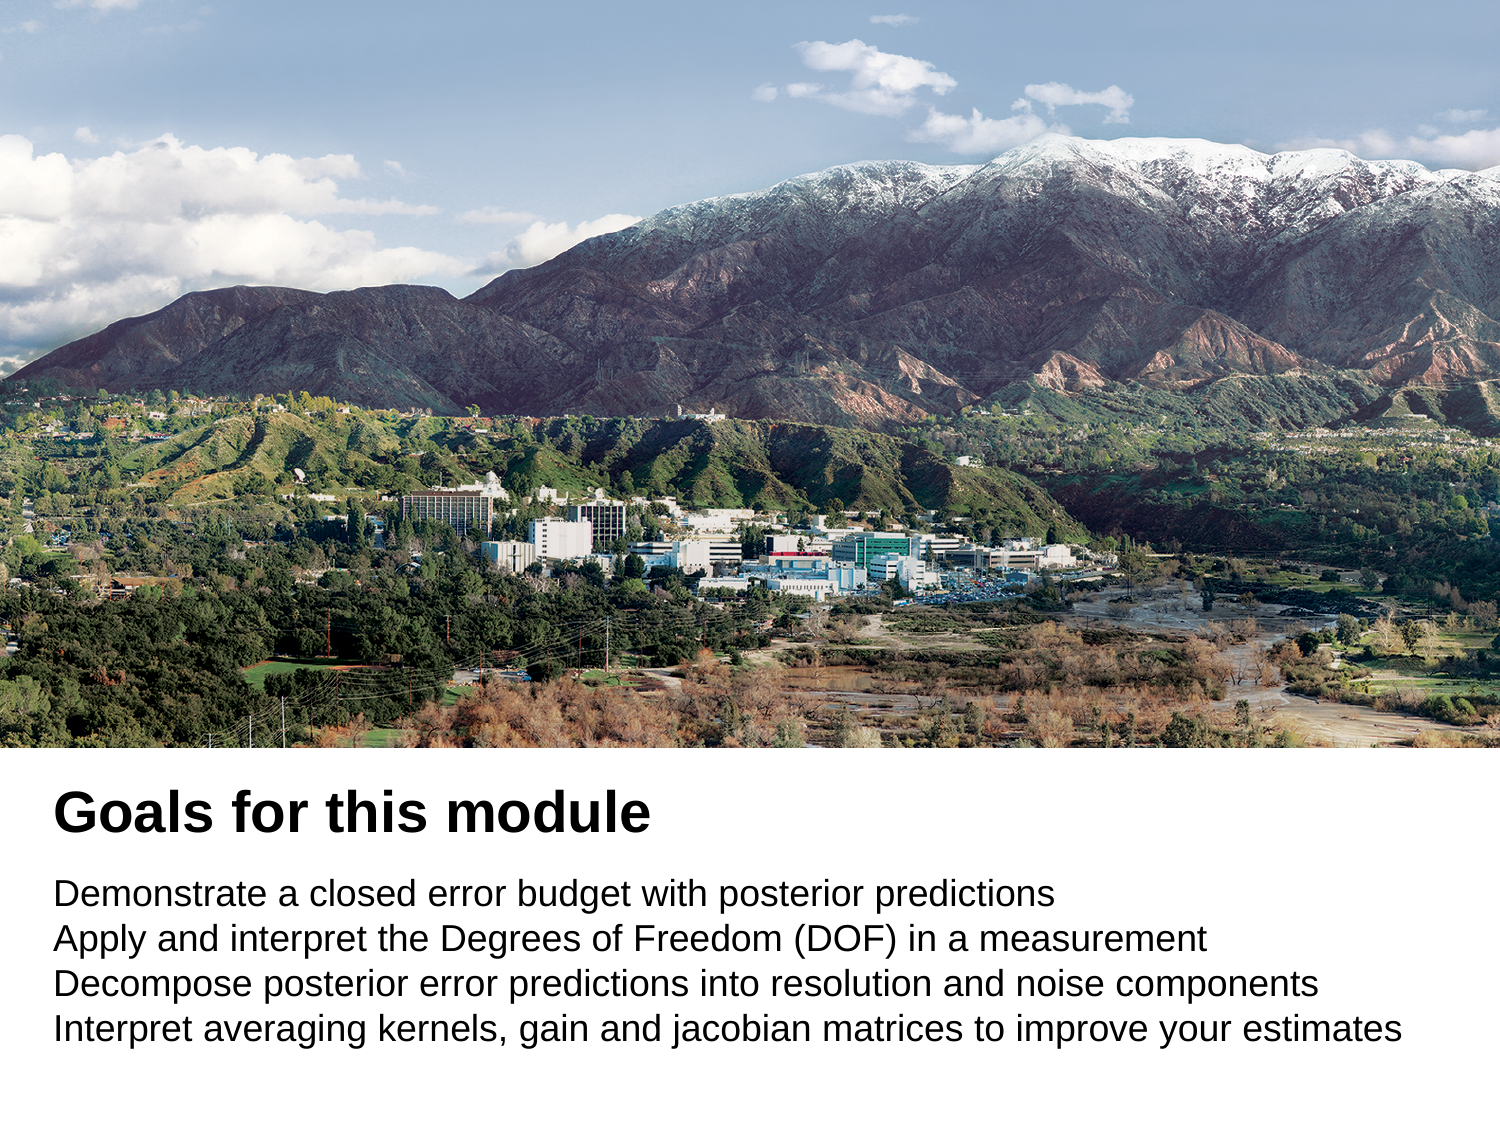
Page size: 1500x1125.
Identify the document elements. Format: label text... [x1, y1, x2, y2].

text_box Goals for this module Demonstrate a closed error budget with posterior predictions Apply and interpret the Degrees of Freedom (DOF) in a measurement Decompose posterior error predictions into resolution and noise components Interpret averaging kernels, gain and jacobian matrices to improve your estimates [38, 766, 1473, 1102]
picture [0, 0, 1500, 749]
